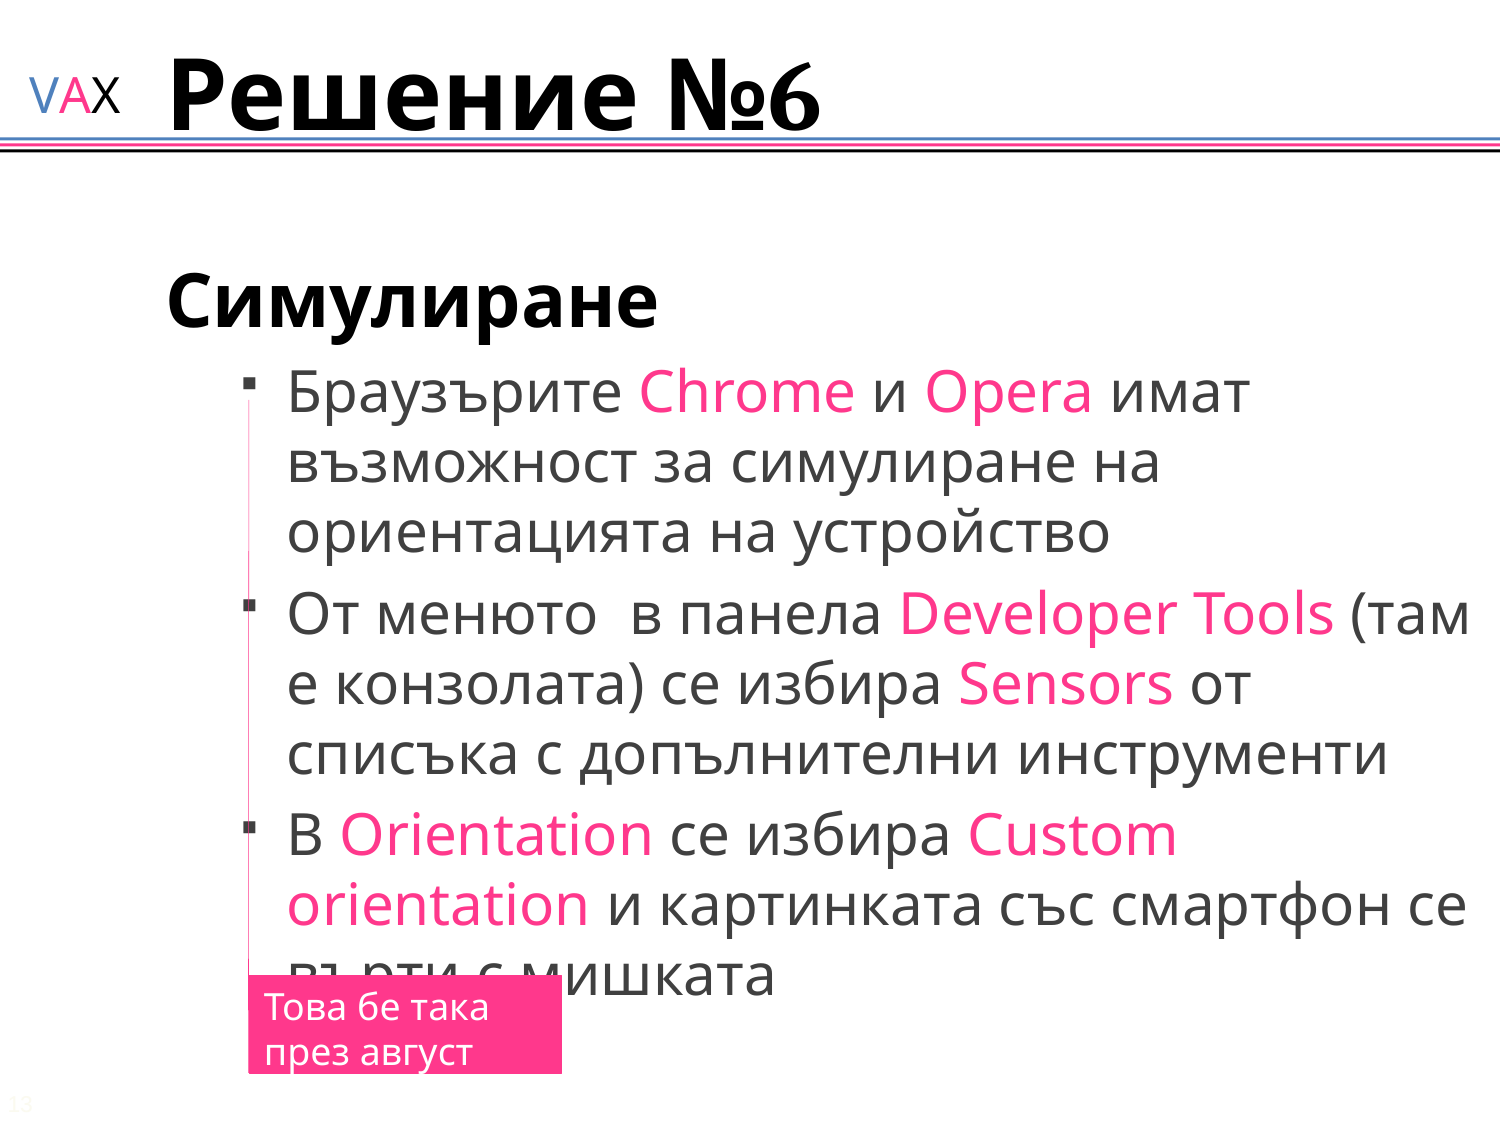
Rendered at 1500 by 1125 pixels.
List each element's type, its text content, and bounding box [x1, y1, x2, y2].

title Решение №6 [0, 37, 1500, 144]
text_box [248, 399, 562, 1074]
